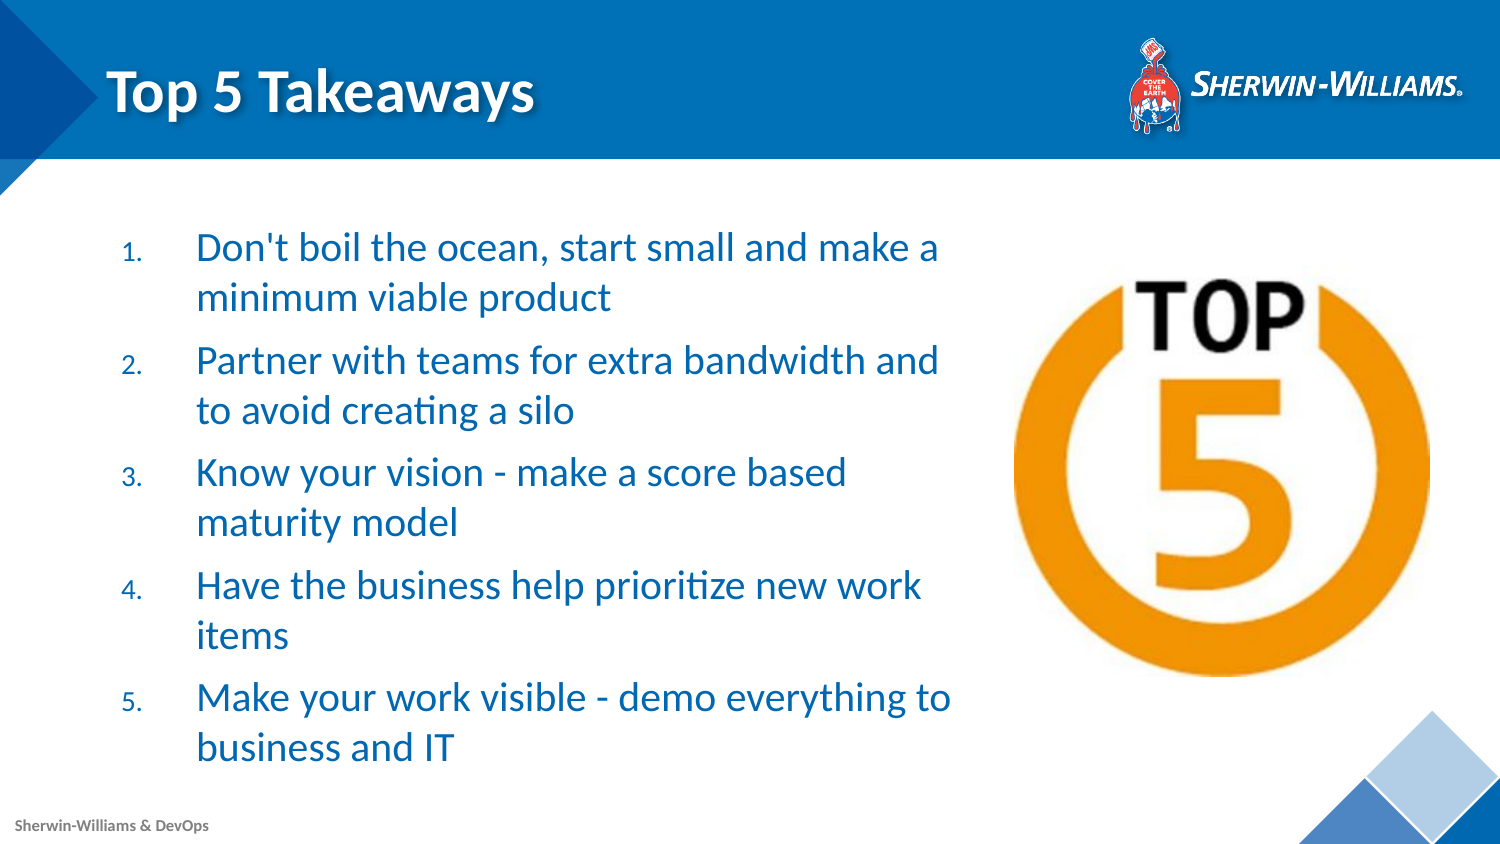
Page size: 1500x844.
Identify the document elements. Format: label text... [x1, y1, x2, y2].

list Don't boil the ocean, start small and make a minimum viable product Partner with teams for extra bandwidth and to avoid creating a silo Know your vision - make a score based maturity model Have the business help prioritize new work items Make your work visible - demo everything to business and IT [106, 212, 982, 794]
title Top 5 Takeaways [106, 40, 1344, 155]
picture [0, 0, 1500, 844]
